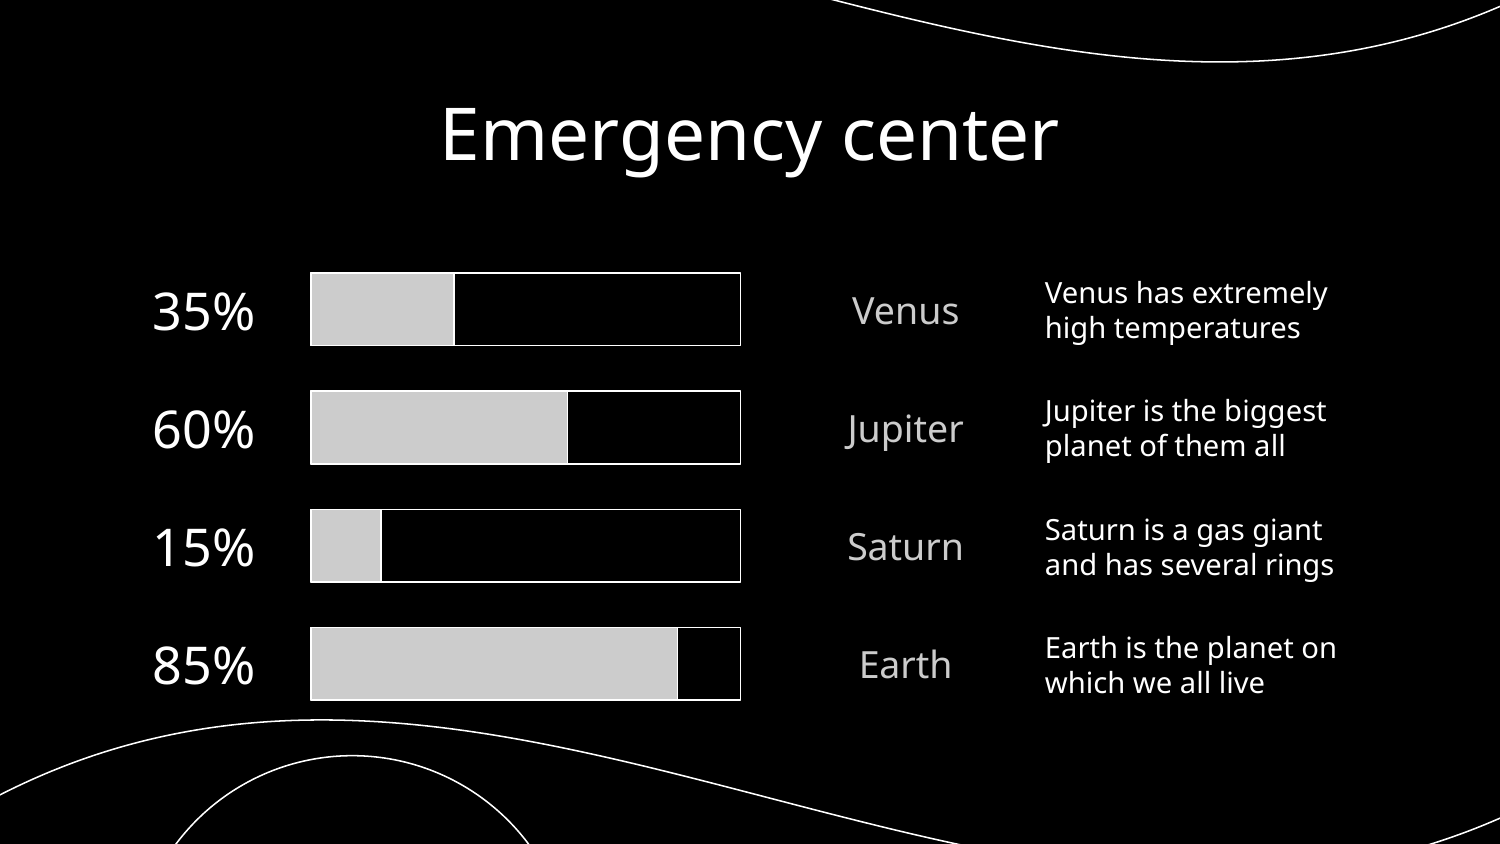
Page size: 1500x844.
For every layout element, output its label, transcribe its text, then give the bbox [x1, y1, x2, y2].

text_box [117, 272, 1383, 346]
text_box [117, 627, 1383, 701]
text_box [117, 509, 1383, 583]
title Emergency center [118, 72, 1382, 168]
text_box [117, 390, 1383, 465]
